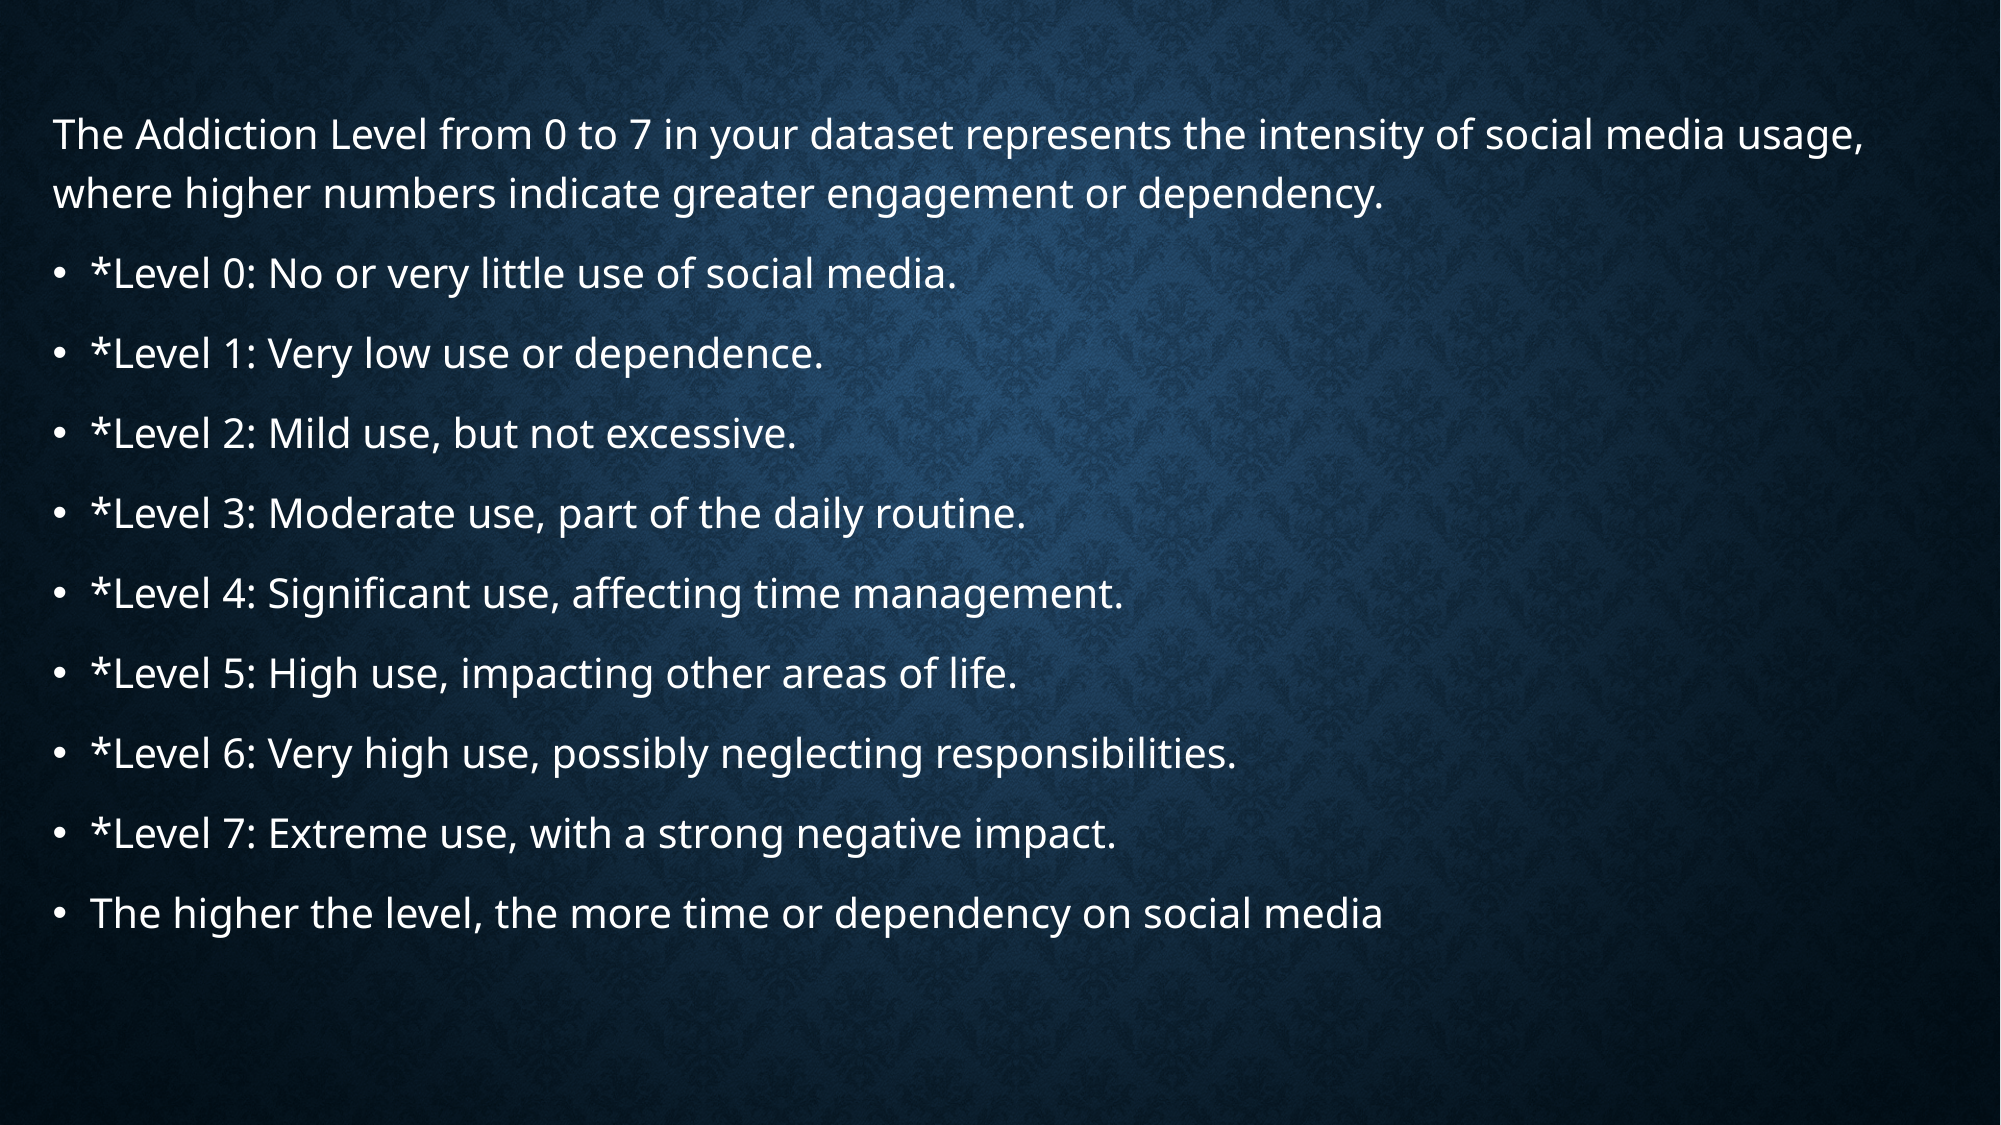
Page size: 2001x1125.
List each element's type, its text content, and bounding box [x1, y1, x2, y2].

list The Addiction Level from 0 to 7 in your dataset represents the intensity of social media usage, where higher numbers indicate greater engagement or dependency. *Level 0: No or very little use of social media. *Level 1: Very low use or dependence. *Level 2: Mild use, but not excessive. *Level 3: Moderate use, part of the daily routine. *Level 4: Significant use, affecting time management. *Level 5: High use, impacting other areas of life. *Level 6: Very high use, possibly neglecting responsibilities. *Level 7: Extreme use, with a strong negative impact. The higher the level, the more time or dependency on social media [37, 91, 1963, 946]
